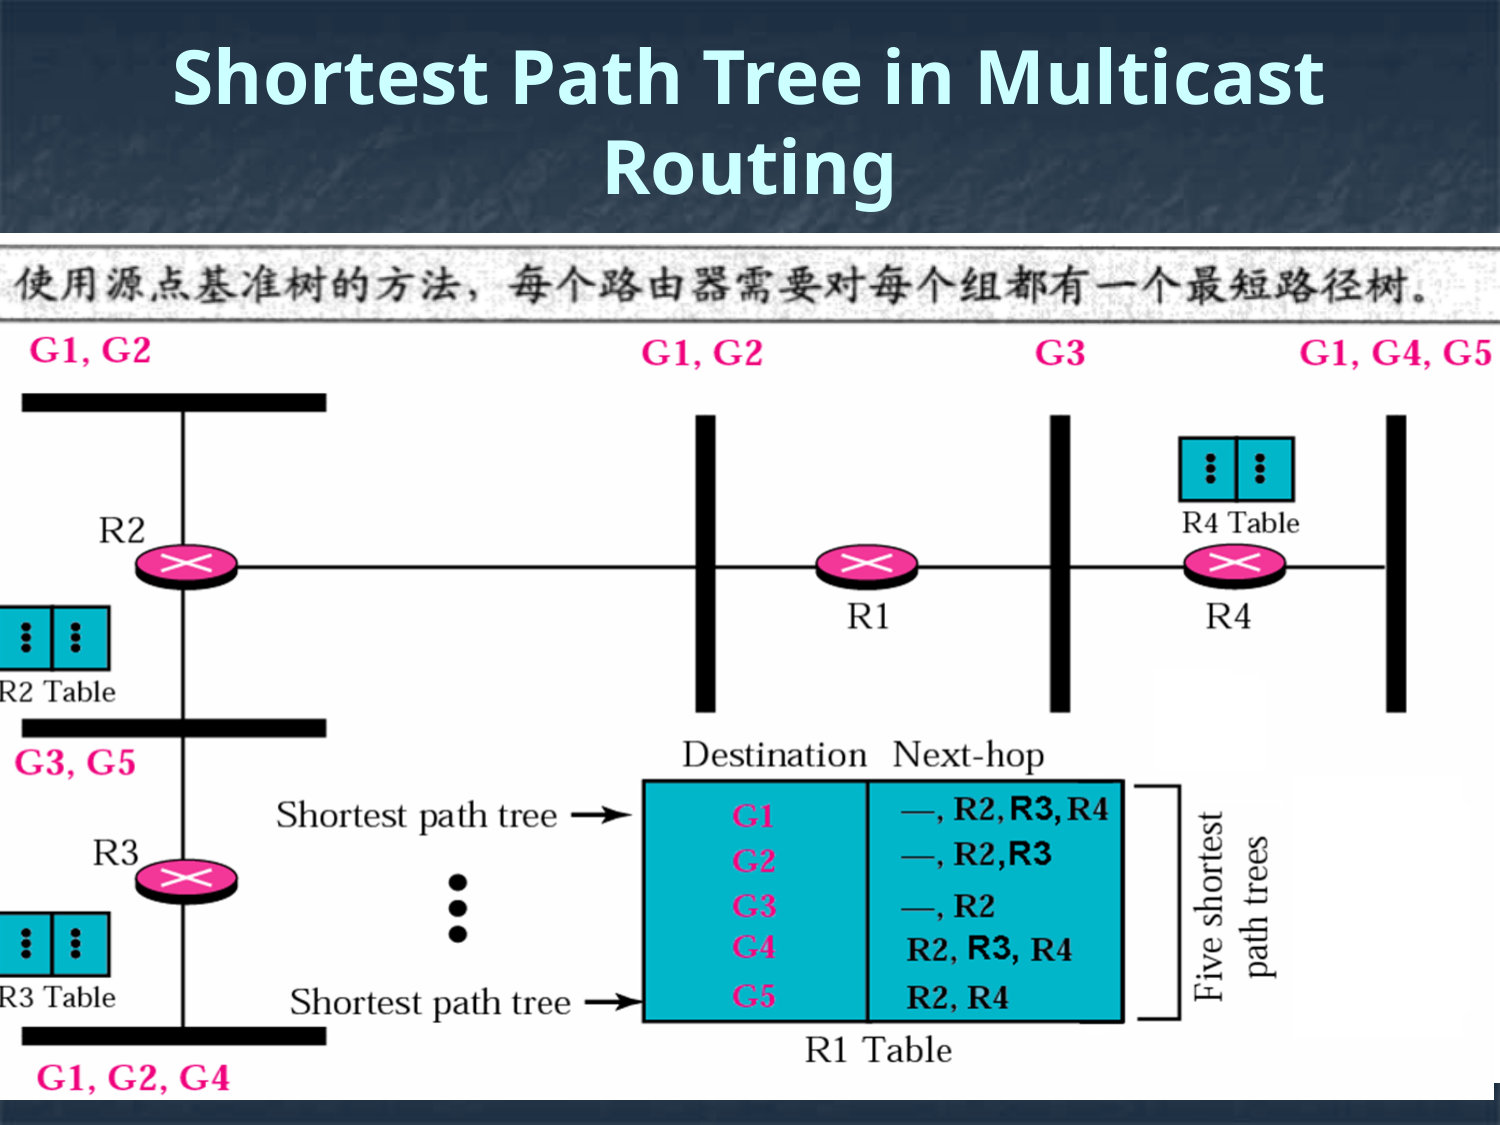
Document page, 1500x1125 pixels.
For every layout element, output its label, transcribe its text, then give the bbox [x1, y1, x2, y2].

picture [0, 233, 1500, 1100]
title Shortest Path Tree in Multicast Routing [53, 19, 1447, 220]
slide_number 41 [1096, 1100, 1447, 1106]
